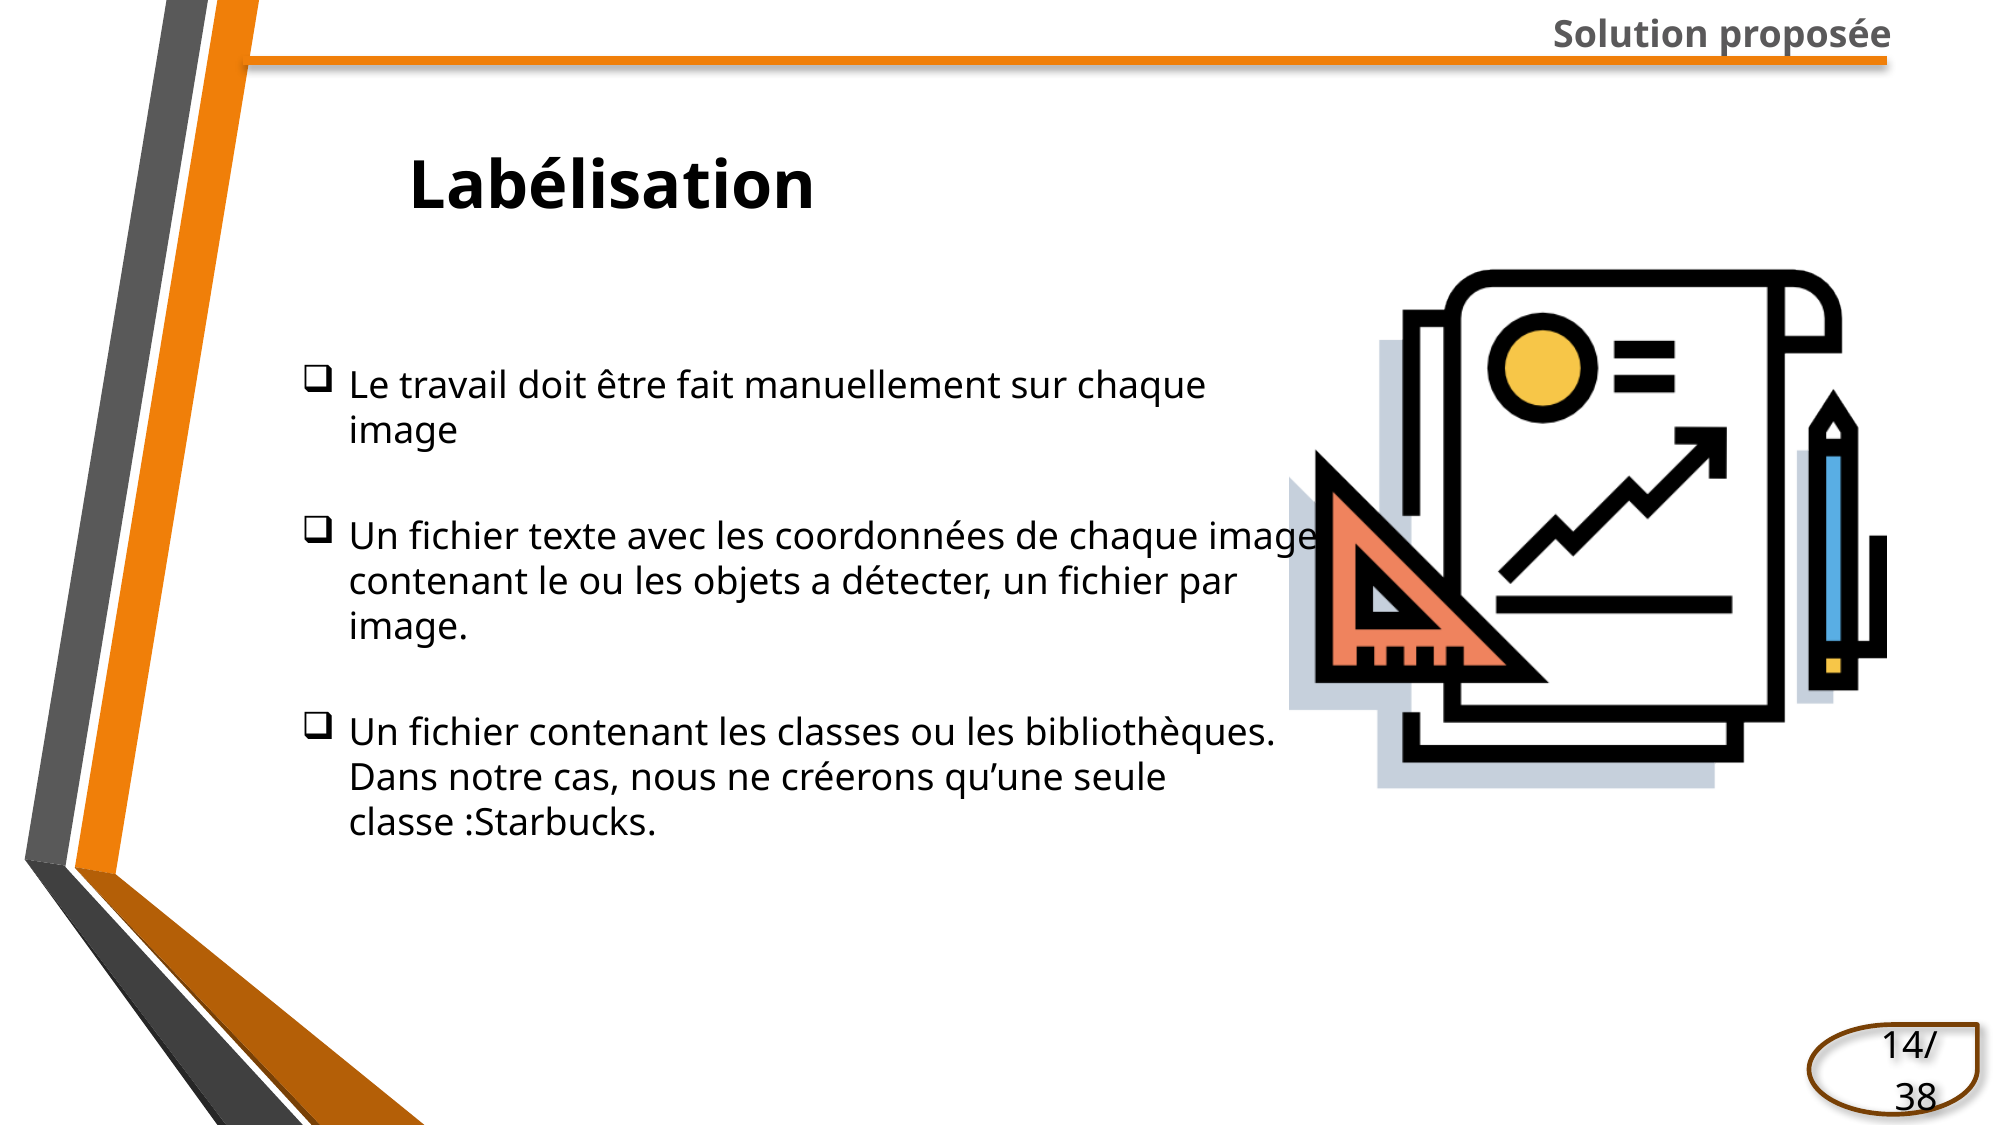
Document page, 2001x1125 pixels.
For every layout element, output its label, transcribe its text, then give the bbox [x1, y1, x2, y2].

text_box Solution proposée [1538, 2, 1907, 63]
text_box 14/38 [1808, 1024, 1978, 1115]
picture [1289, 229, 1888, 829]
text_box Un fichier contenant les classes ou les bibliothèques. Dans notre cas, nous ne créerons qu’une seule classe :Starbucks. [286, 700, 1340, 851]
text_box Le travail doit être fait manuellement sur chaque image [286, 353, 1283, 459]
text_box Un fichier texte avec les coordonnées de chaque image contenant le ou les objets a détecter, un fichier par image. [286, 504, 1283, 655]
text_box Labélisation [257, 134, 968, 229]
